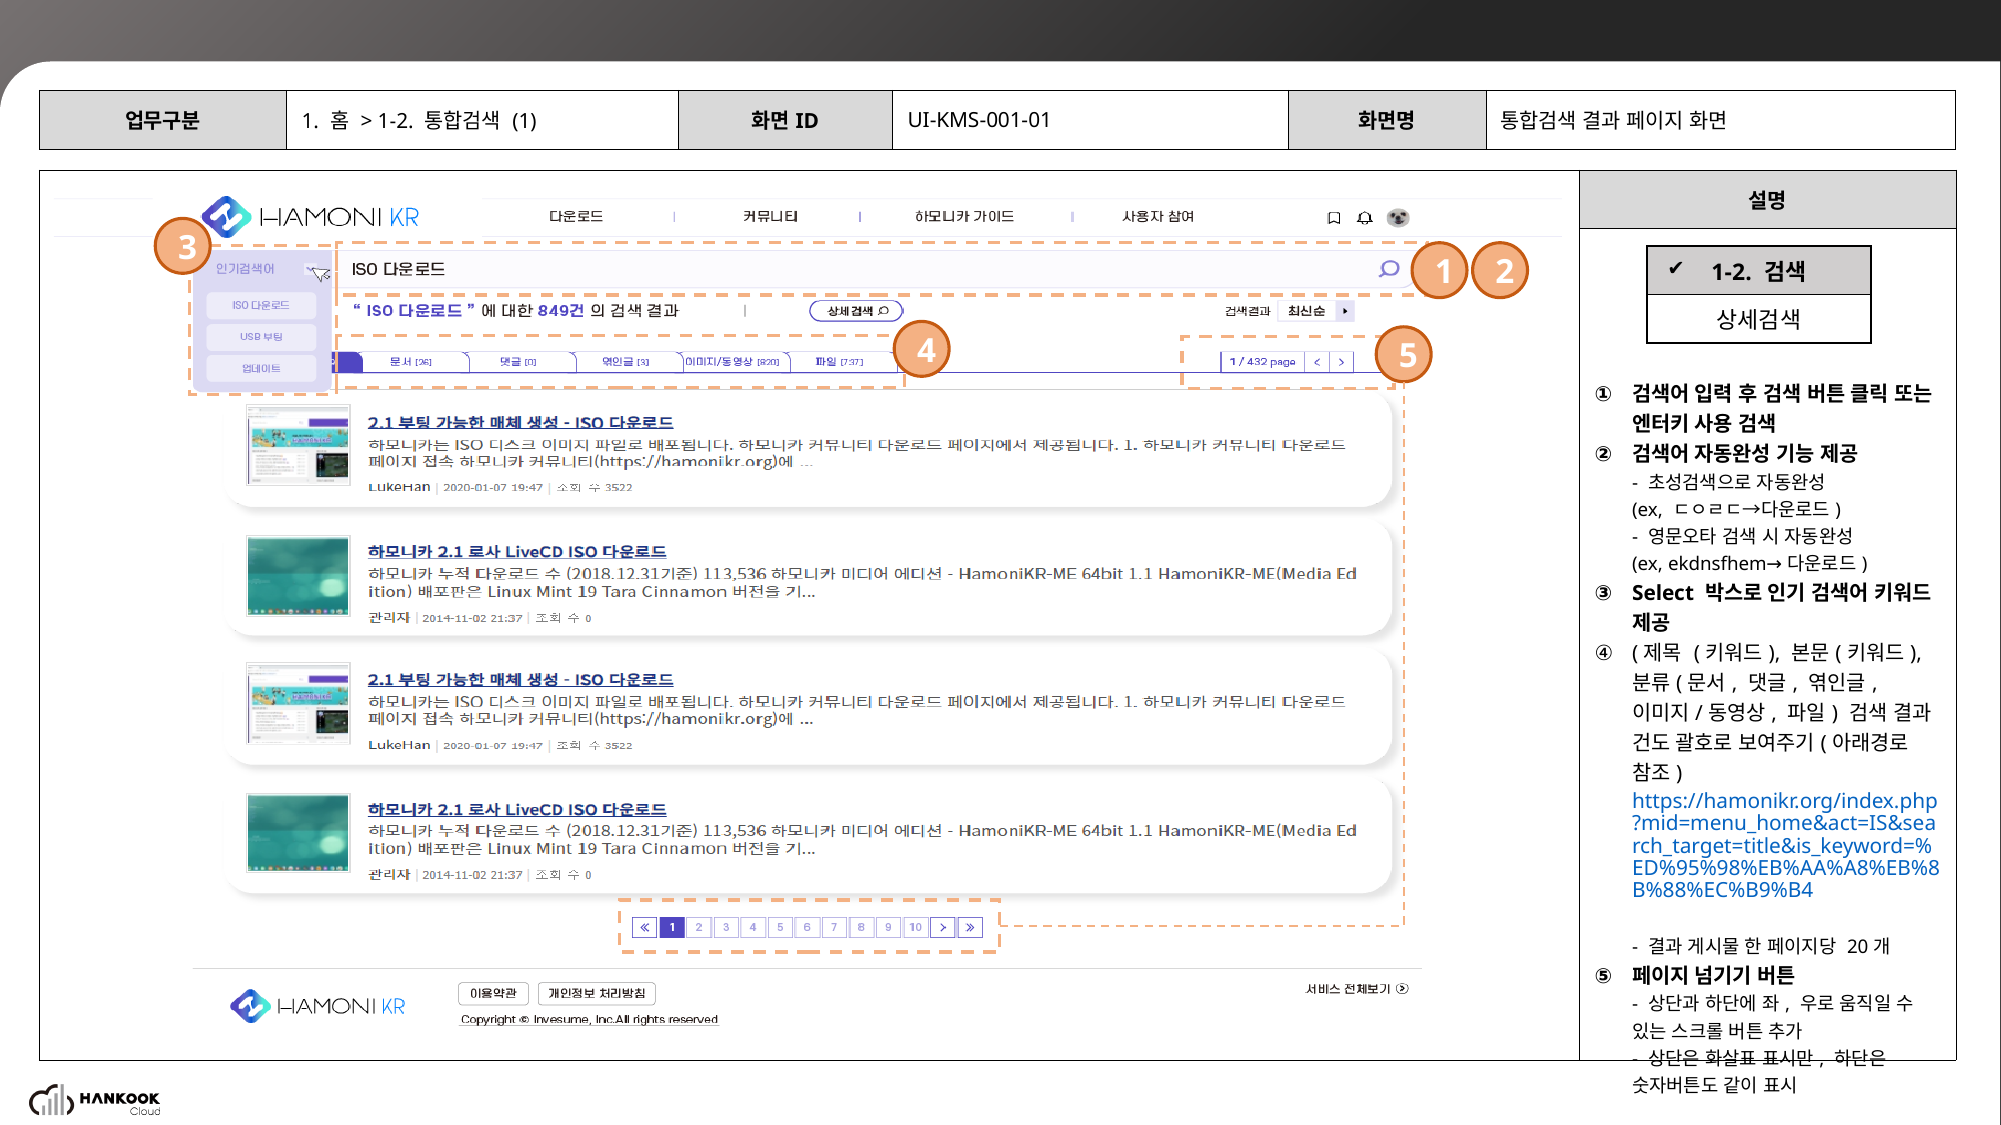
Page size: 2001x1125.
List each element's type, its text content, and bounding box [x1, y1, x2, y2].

table_header 화면ID [679, 91, 892, 149]
picture [29, 1084, 160, 1116]
table_cell 검색어 입력 후 검색 버튼 클릭 또는 엔터키 사용 검색 검색어 자동완성 기능 제공 - 초성검색으로 자동완성 (ex, ㄷㅇㄹㄷ→다운로드) - 영문오타 검색 시 자동완성 (ex, ekdnsfhem→다운로드) Select 박스로 인기 검색어 키워드 제공 (제목 (키워드), 본문(키워드), 분류(문서, 댓글, 엮인글, 이미지/동영상, 파일) 검색 결과 건도 괄호로 보여주기(아래경로 참조) https://hamonikr.org/index.php?mid=menu_home&act=IS&search_target=title&is_keyword=%ED%95%98%EB%AA%A8%EB%8B%88%EC%B9%B4 - 결과 게시물 한 페이지당 20개 페이지 넘기기 버튼 - 상단과 하단에 좌, 우로 움직일 수 있는 스크롤 버튼 추가 - 상단은 화살표 표시만, 하단은 숫자버튼도 같이 표시 [1580, 229, 1956, 1060]
table_header [40, 171, 1579, 1060]
table_header 업무구분 [40, 91, 286, 149]
table_header UI-KMS-001-01 [893, 91, 1288, 149]
table_header 설명 [1580, 171, 1956, 228]
table_header 1. 홈 > 1-2. 통합검색 (1) [287, 91, 678, 149]
picture [53, 181, 1562, 1048]
text_box ✔ [1652, 247, 1696, 287]
table_cell 상세검색 [1648, 295, 1870, 342]
table_header 1-2. 검색 [1648, 247, 1870, 294]
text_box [999, 381, 1404, 926]
table_header 통합검색 결과 페이지 화면 [1487, 91, 1955, 149]
table_header 화면명 [1289, 91, 1486, 149]
